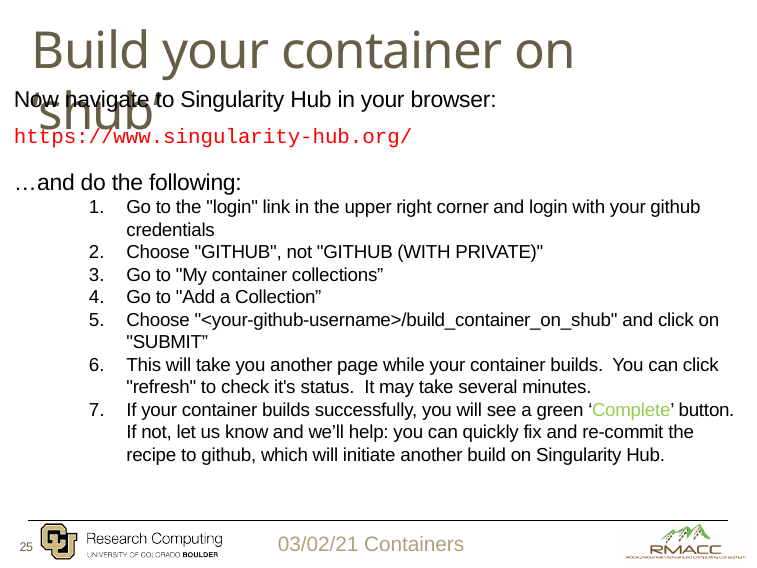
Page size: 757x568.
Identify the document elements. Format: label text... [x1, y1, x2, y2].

title Build your container on ‘shub’ [30, 16, 704, 83]
picture [40, 523, 222, 560]
text_box Now navigate to Singularity Hub in your browser: https://www.singularity-hub.org/ …and do the following: Go to the "login" link in the upper right corner and login with your github credentials Choose "GITHUB", not "GITHUB (WITH PRIVATE)" Go to "My container collections” Go to "Add a Collection” Choose "<your-github-username>/build_container_on_shub" and click on "SUBMIT” This will take you another page while your container builds. You can click "refresh" to check it's status. It may take several minutes. If your container builds successfully, you will see a green ‘Complete’ button. If not, let us know and we’ll help: you can quickly fix and re-commit the recipe to github, which will initiate another build on Singularity Hub. [12, 83, 748, 465]
slide_number 25 [15, 539, 35, 562]
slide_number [275, 530, 474, 556]
picture [622, 524, 748, 563]
